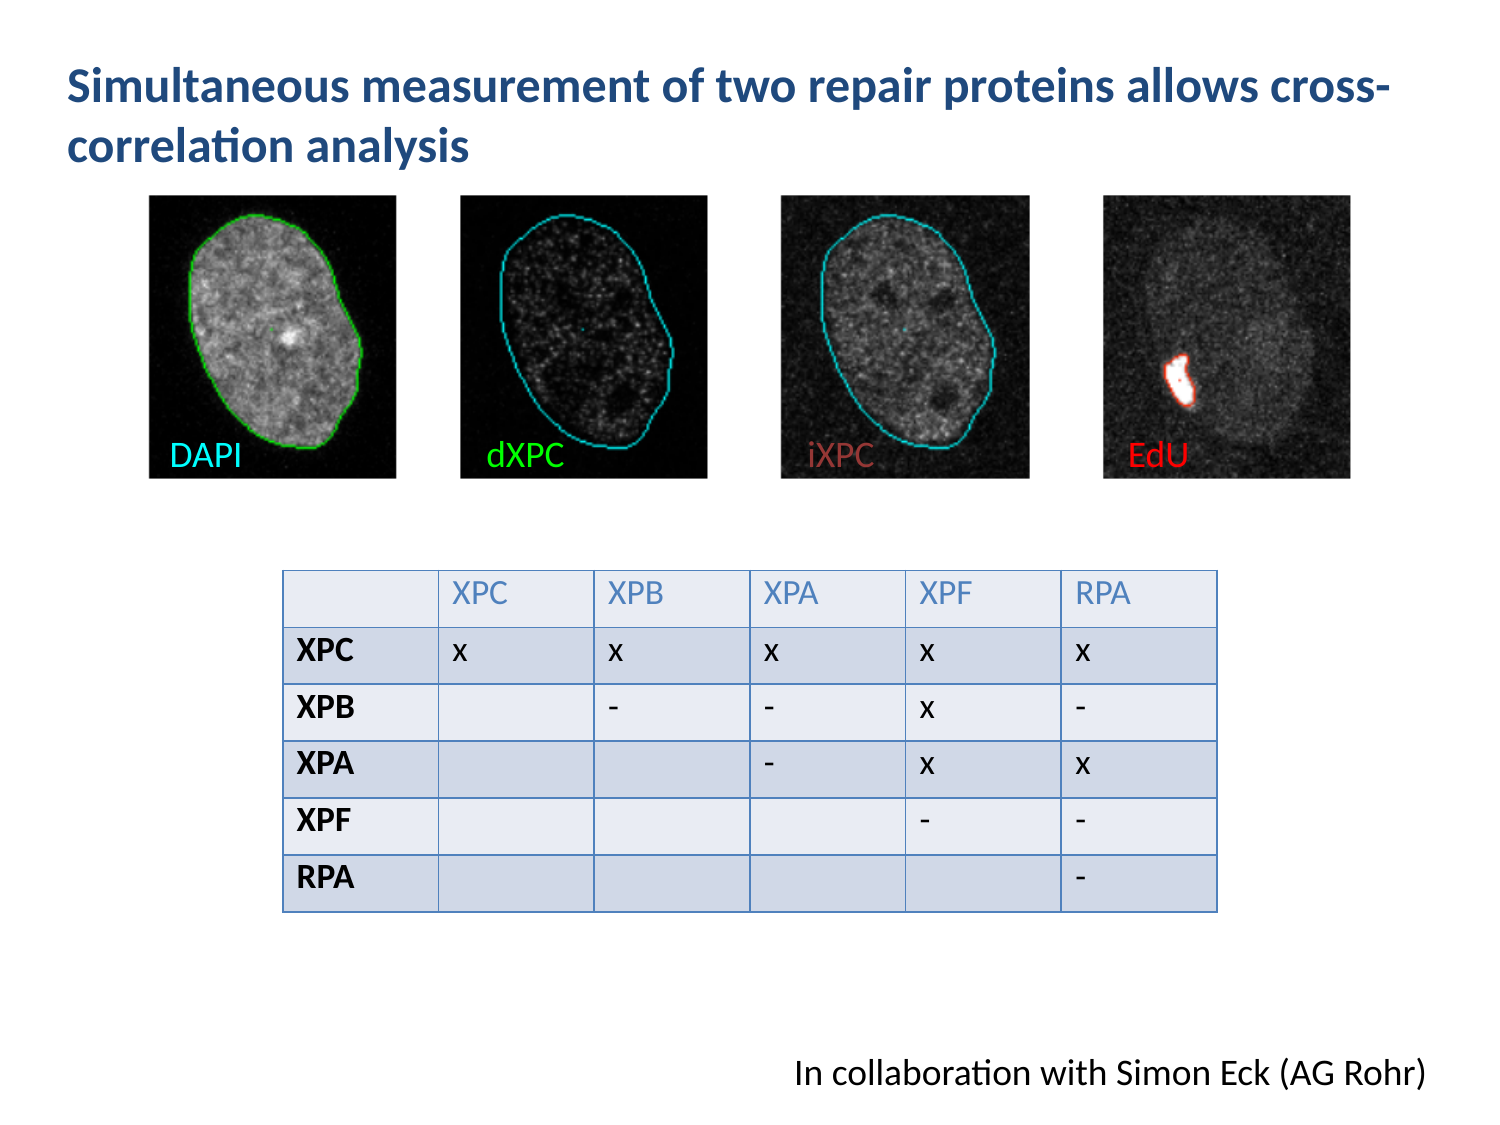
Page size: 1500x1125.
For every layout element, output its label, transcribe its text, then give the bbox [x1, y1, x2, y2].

table_cell [595, 799, 749, 854]
table_header XPA [751, 571, 905, 627]
table_cell [595, 742, 749, 797]
table_cell [595, 856, 749, 911]
table_cell XPA [284, 742, 438, 797]
table_header RPA [1062, 571, 1216, 627]
table_cell - [1062, 856, 1216, 911]
table_header XPB [595, 571, 749, 627]
table_header XPC [439, 571, 593, 627]
title Simultaneous measurement of two repair proteins allows cross-correlation analysis [52, 45, 1428, 249]
table_cell x [1062, 742, 1216, 797]
table_cell [906, 856, 1060, 911]
table_cell x [1062, 628, 1216, 683]
table_cell x [906, 628, 1060, 683]
table_cell XPF [284, 799, 438, 854]
table_cell [439, 799, 593, 854]
table_cell [751, 799, 905, 854]
table_cell x [906, 742, 1060, 797]
table_cell [751, 856, 905, 911]
table_cell - [906, 799, 1060, 854]
table_header XPF [906, 571, 1060, 627]
table_cell - [1062, 685, 1216, 740]
table_cell [439, 856, 593, 911]
table_header [284, 571, 438, 627]
table_cell XPC [284, 628, 438, 683]
table_cell x [751, 628, 905, 683]
table_cell XPB [284, 685, 438, 740]
table_cell [439, 685, 593, 740]
table_cell x [595, 628, 749, 683]
table_cell - [751, 742, 905, 797]
table_cell x [439, 628, 593, 683]
table_cell - [595, 685, 749, 740]
table_cell [439, 742, 593, 797]
table_cell - [1062, 799, 1216, 854]
table_cell x [906, 685, 1060, 740]
table_cell RPA [284, 856, 438, 911]
table_cell - [751, 685, 905, 740]
text_box In collaboration with Simon Eck (AG Rohr) [779, 1040, 1443, 1101]
picture [128, 180, 1369, 520]
